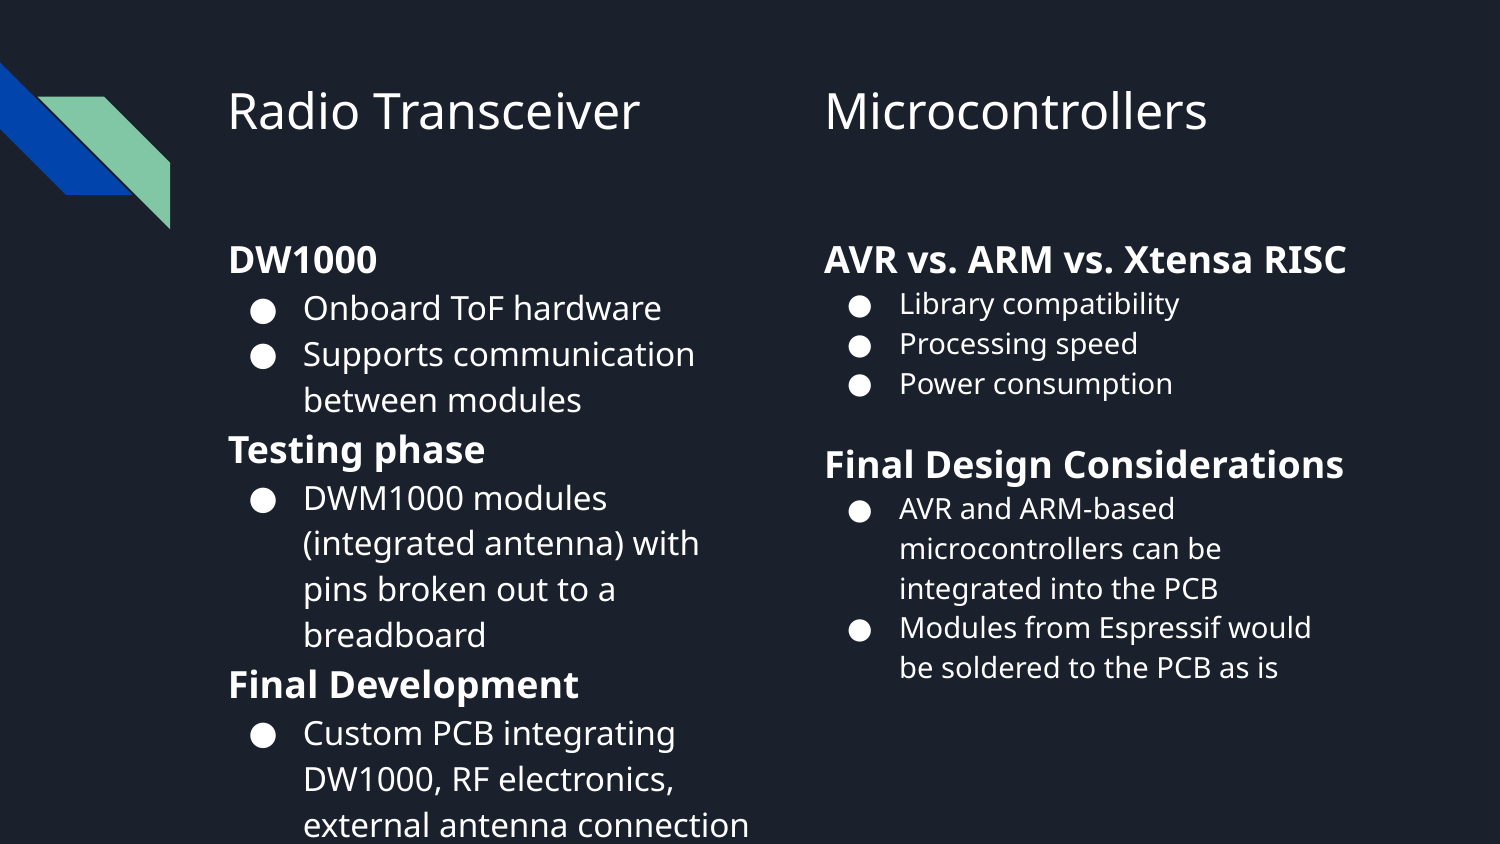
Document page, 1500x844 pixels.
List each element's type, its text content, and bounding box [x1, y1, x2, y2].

title Radio Transceiver [212, 64, 772, 214]
title Microcontrollers [809, 64, 1368, 214]
list DW1000 Onboard ToF hardware Supports communication between modules Testing phase DWM1000 modules (integrated antenna) with pins broken out to a breadboard Final Development Custom PCB integrating DW1000, RF electronics, external antenna connection [212, 214, 772, 693]
list AVR vs. ARM vs. Xtensa RISC Library compatibility Processing speed Power consumption Final Design Considerations AVR and ARM-based microcontrollers can be integrated into the PCB Modules from Espressif would be soldered to the PCB as is [809, 214, 1368, 693]
